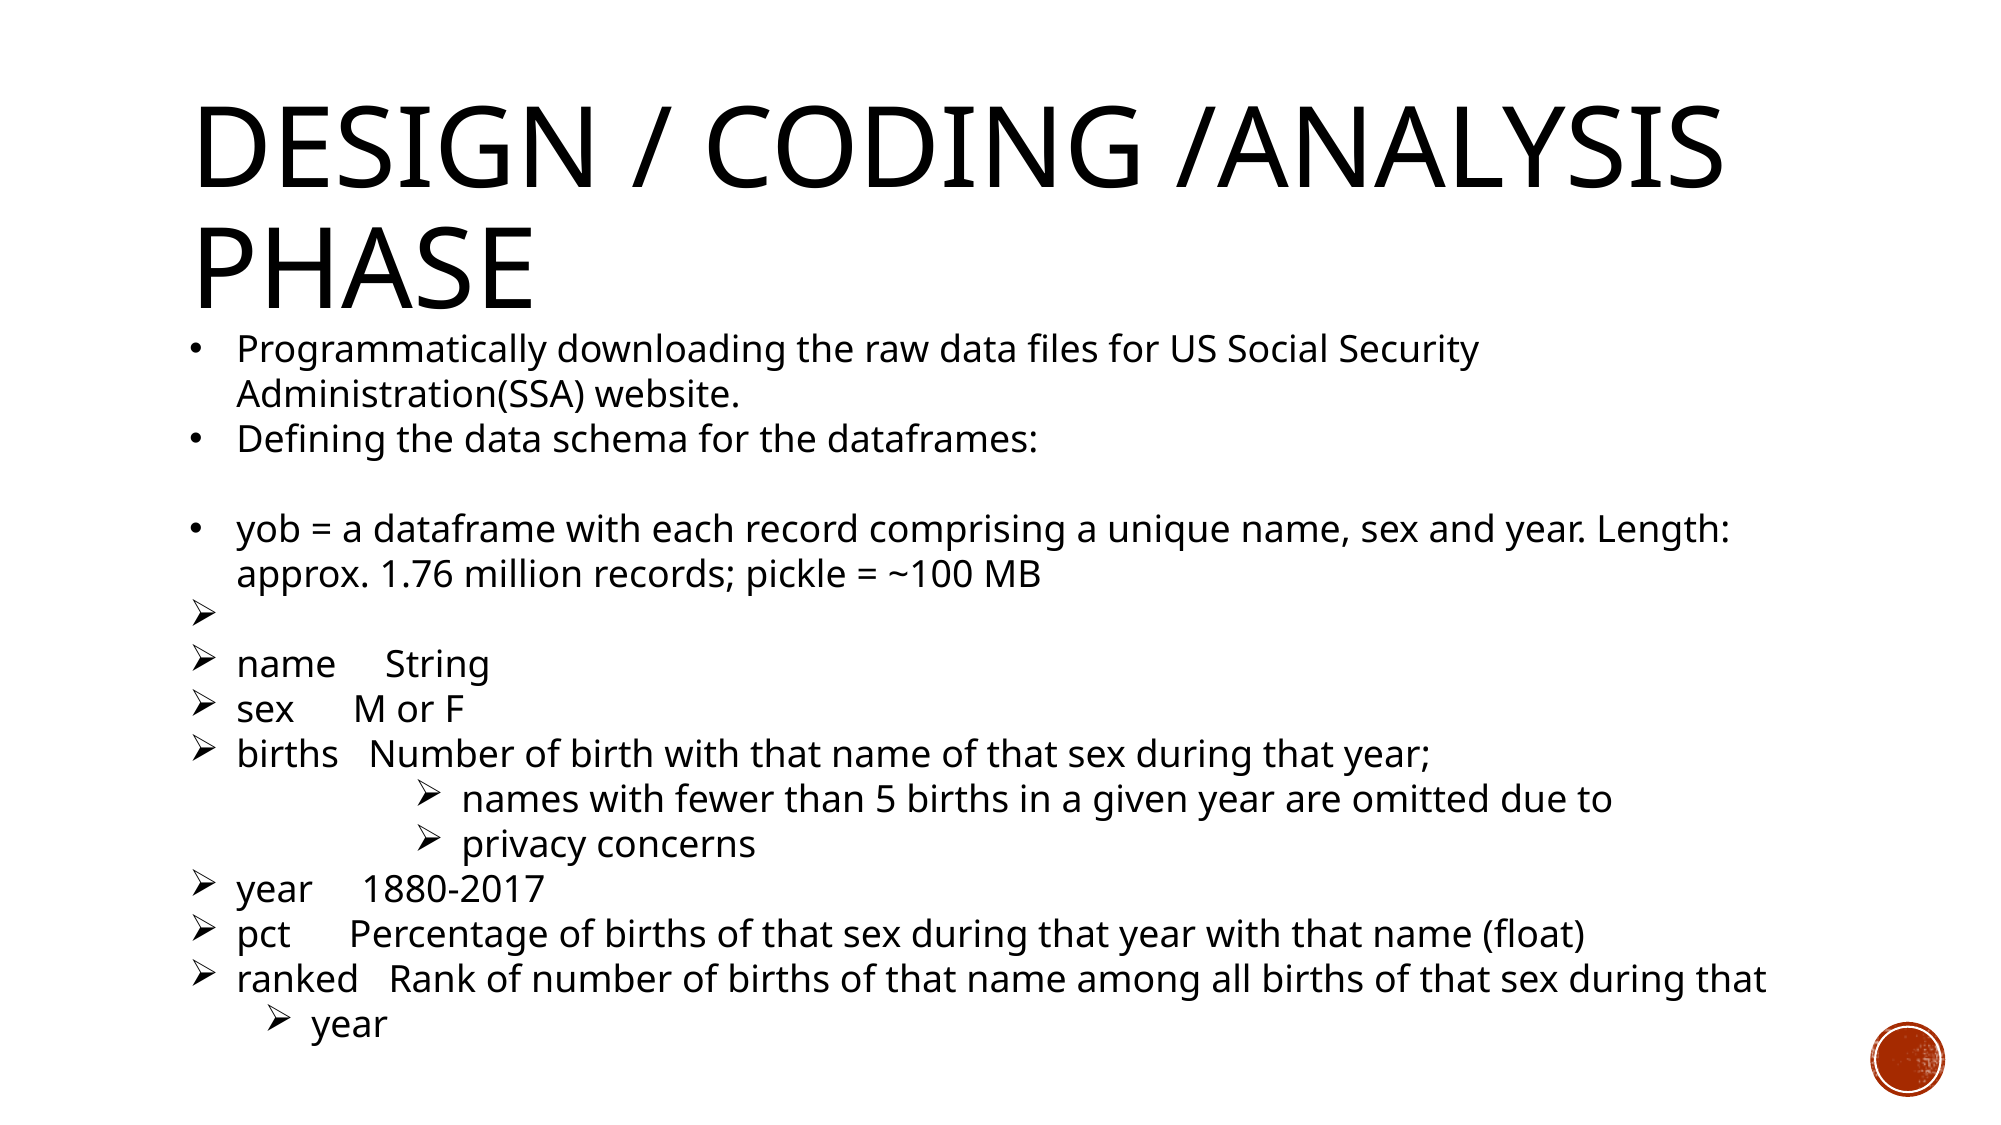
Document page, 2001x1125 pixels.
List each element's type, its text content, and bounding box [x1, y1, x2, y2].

title Design / coding /analysis phase [175, 79, 1826, 317]
text_box Programmatically downloading the raw data files for US Social Security Administration(SSA) website. Defining the data schema for the dataframes: yob = a dataframe with each record comprising a unique name, sex and year. Length: approx. 1.76 million records; pickle = ~100 MB name String sex M or F births Number of birth with that name of that sex during that year; names with fewer than 5 births in a given year are omitted due to privacy concerns year 1880-2017 pct Percentage of births of that sex during that year with that name (float) ranked Rank of number of births of that name among all births of that sex during that year [174, 317, 1826, 1098]
